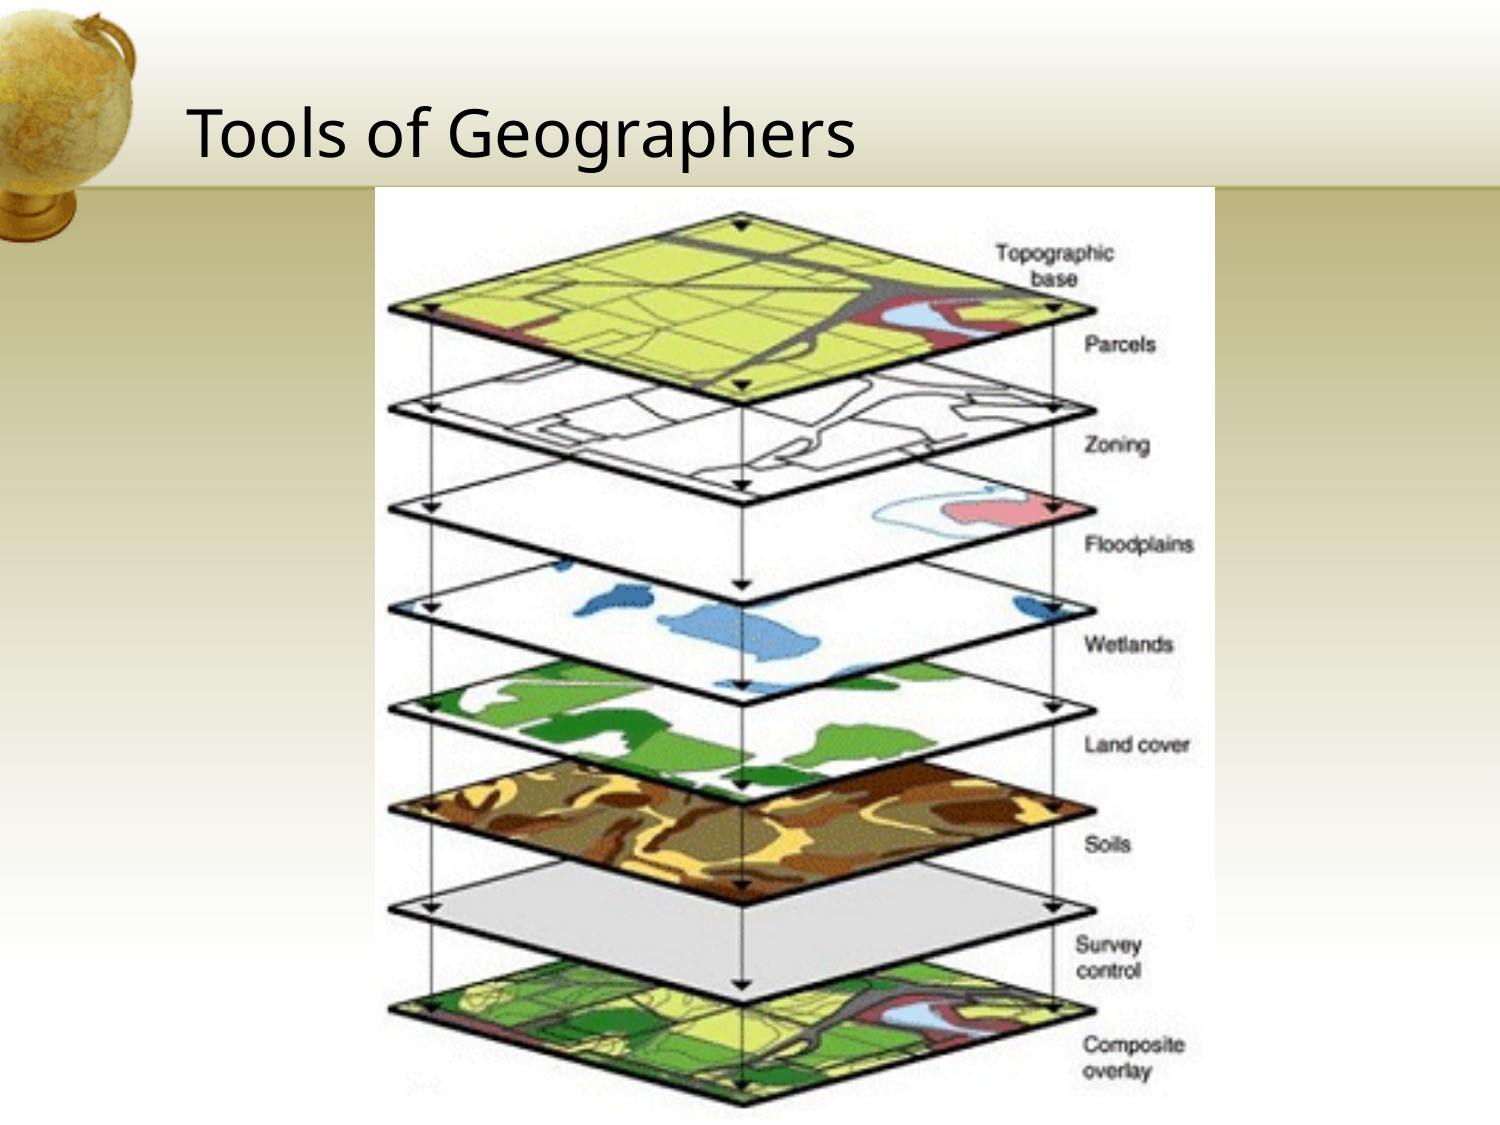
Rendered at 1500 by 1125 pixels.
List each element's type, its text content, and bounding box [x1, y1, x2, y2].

picture [0, 0, 1500, 1125]
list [374, 187, 1215, 1123]
title Tools of Geographers [171, 36, 1436, 179]
